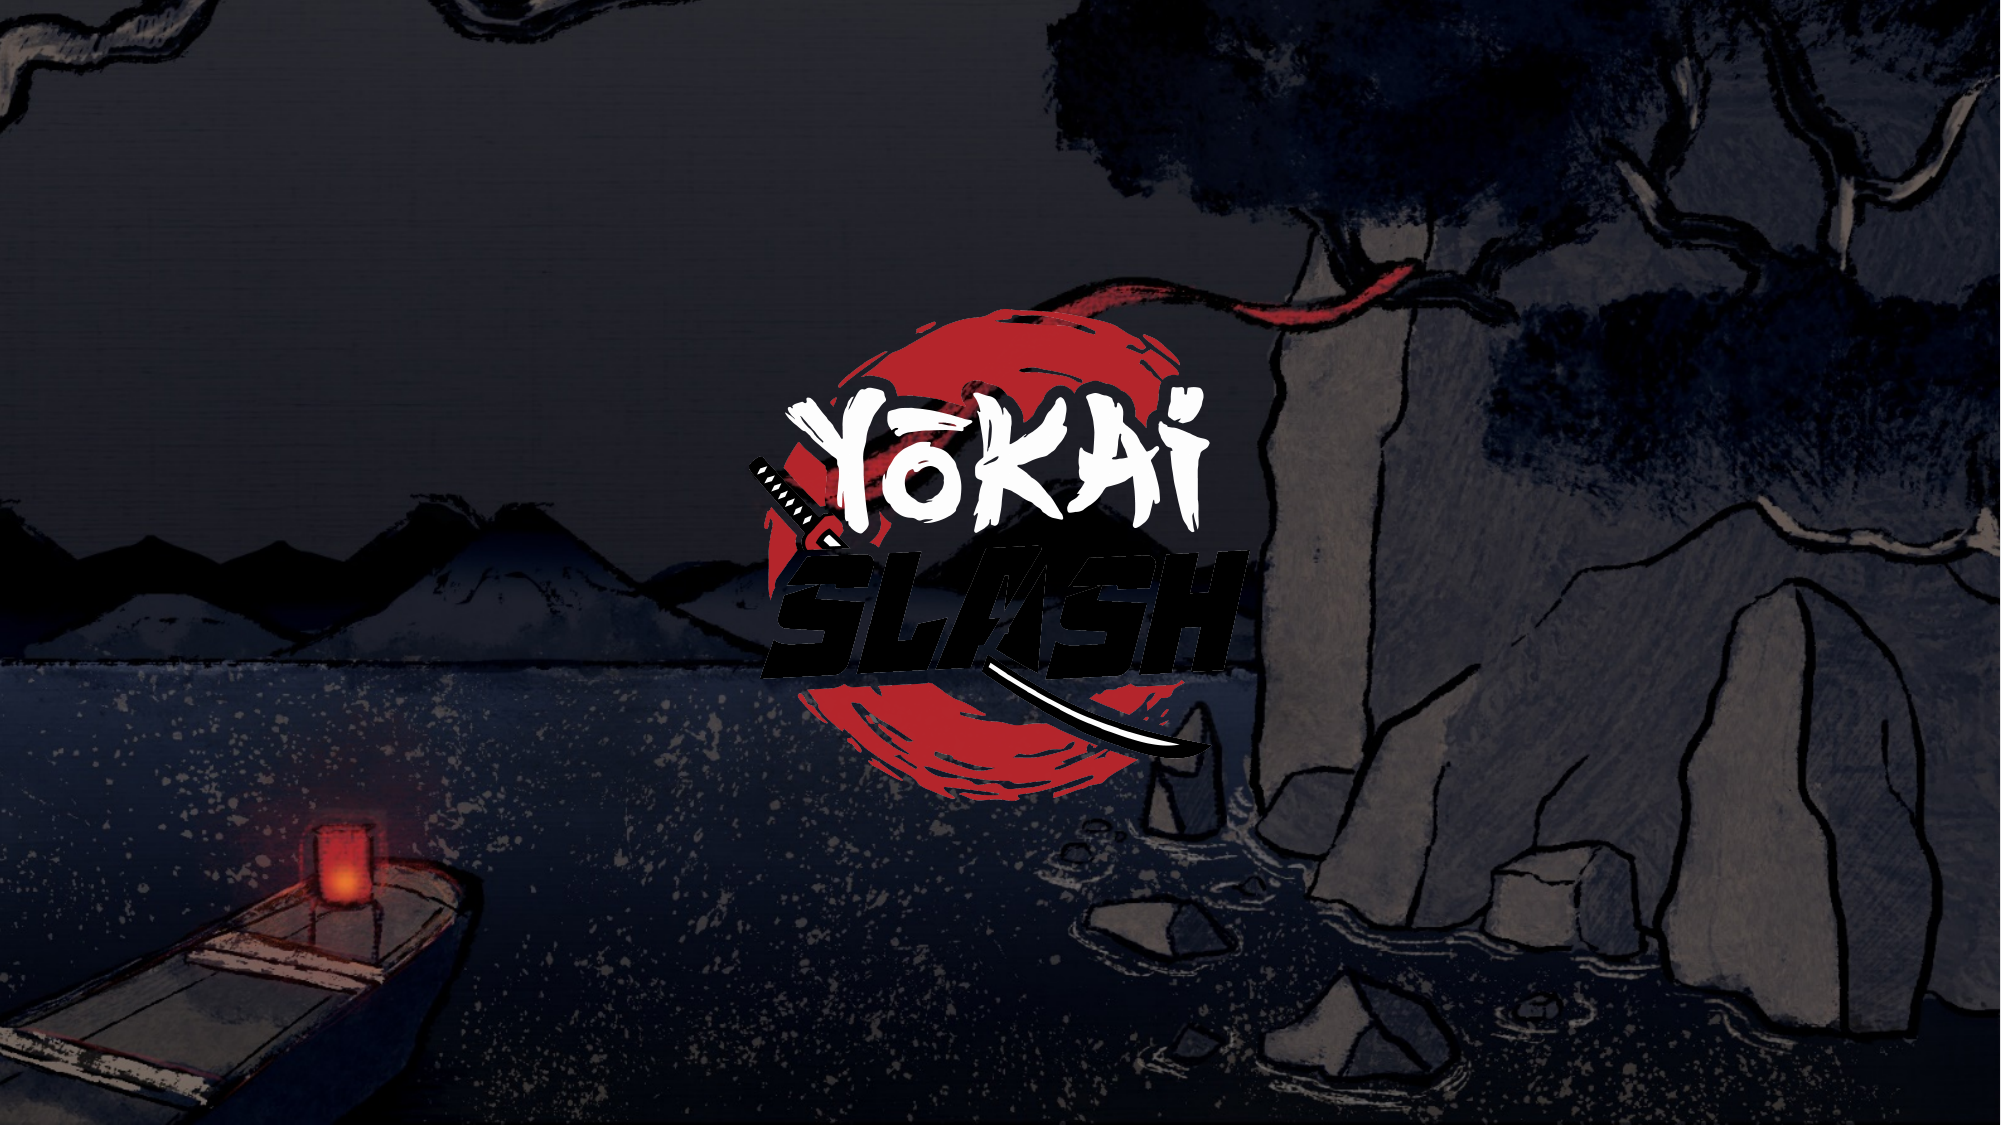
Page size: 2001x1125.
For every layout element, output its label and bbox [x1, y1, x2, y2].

list [0, 0, 2000, 1125]
picture [749, 309, 1250, 801]
